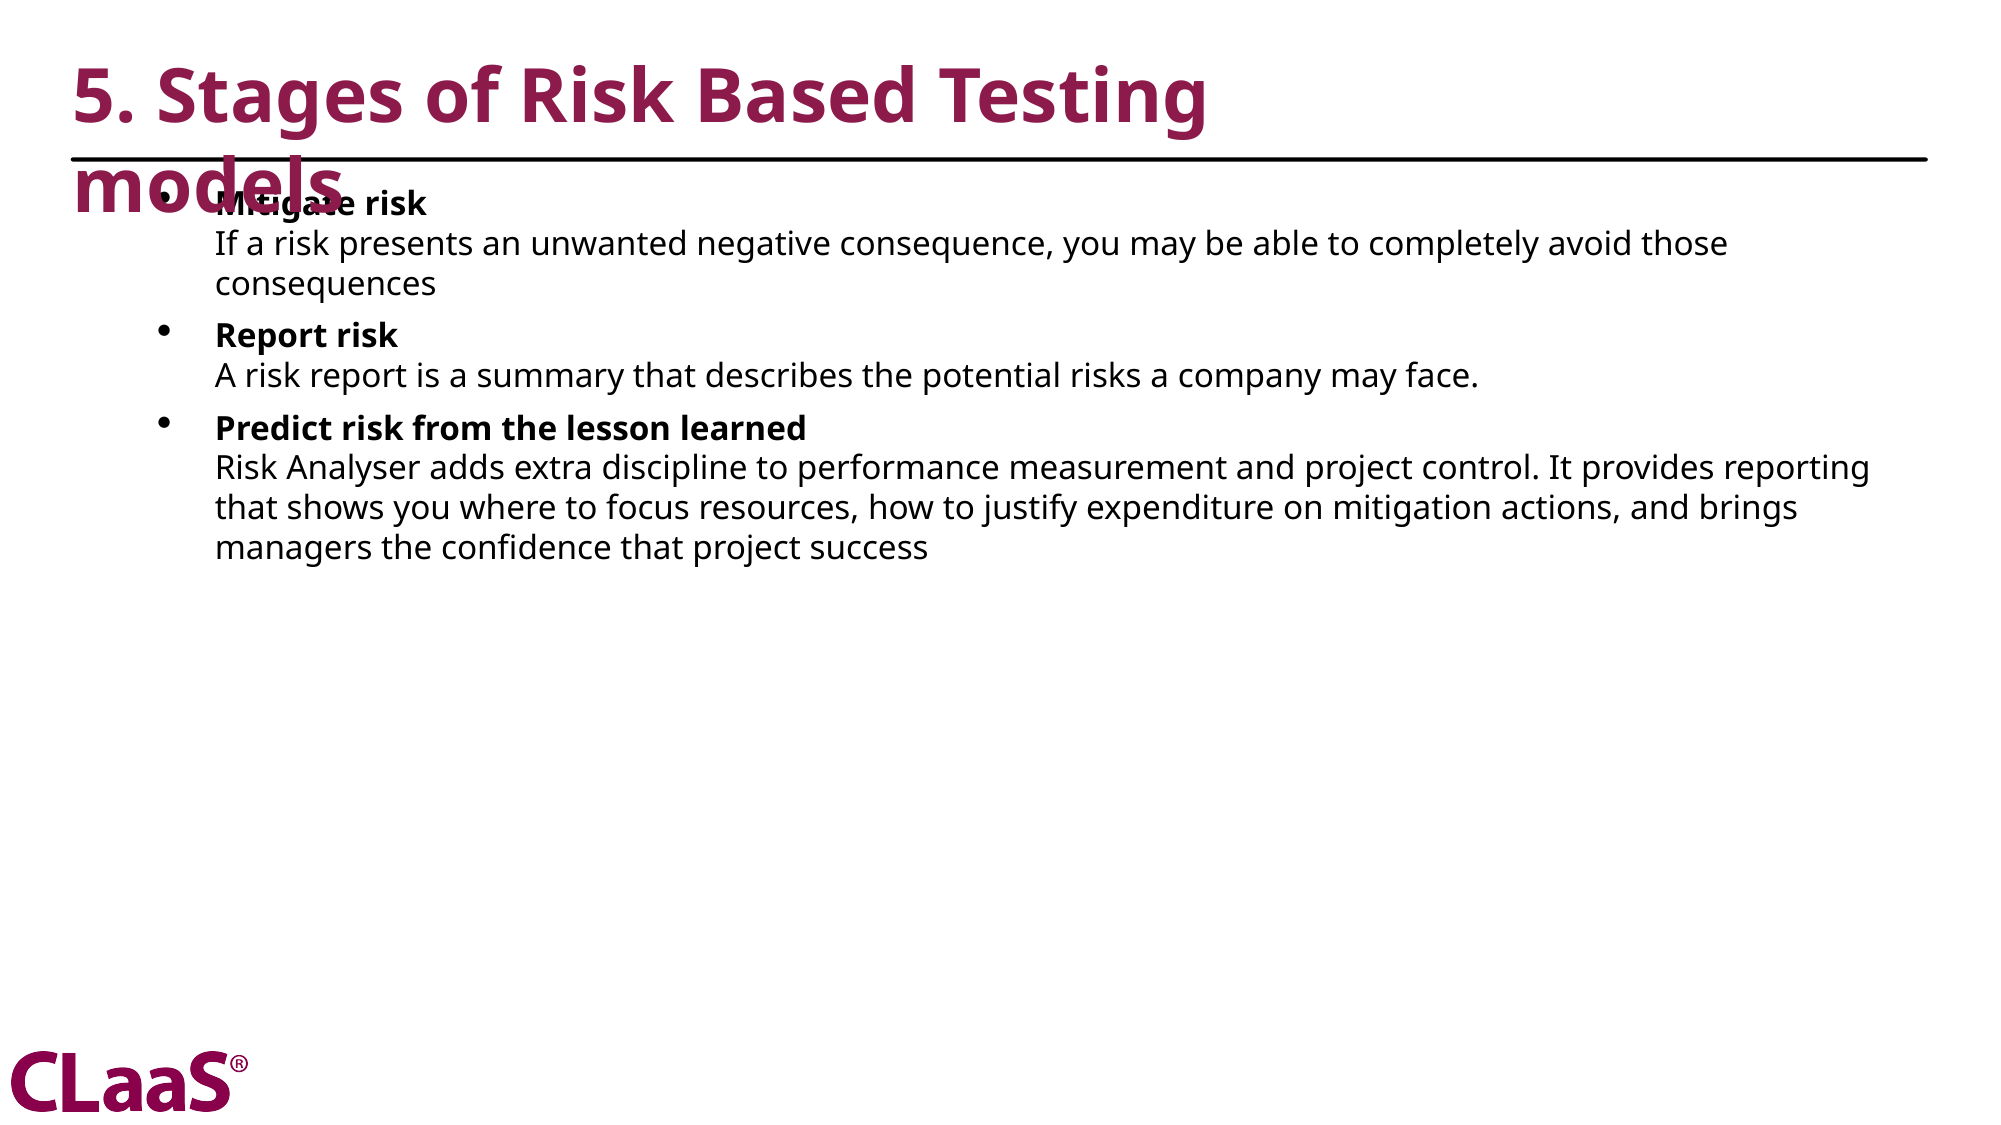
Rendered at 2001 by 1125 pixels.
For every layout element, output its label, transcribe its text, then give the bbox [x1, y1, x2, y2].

picture [11, 1051, 248, 1112]
text_box Mitigate risk If a risk presents an unwanted negative consequence, you may be able to completely avoid those consequences Report risk A risk report is a summary that describes the potential risks a company may face. Predict risk from the lesson learned Risk Analyser adds extra discipline to performance measurement and project control. It provides reporting that shows you where to focus resources, how to justify expenditure on mitigation actions, and brings managers the confidence that project success [68, 174, 1929, 1085]
text_box 5. Stages of Risk Based Testing models [58, 40, 1459, 236]
